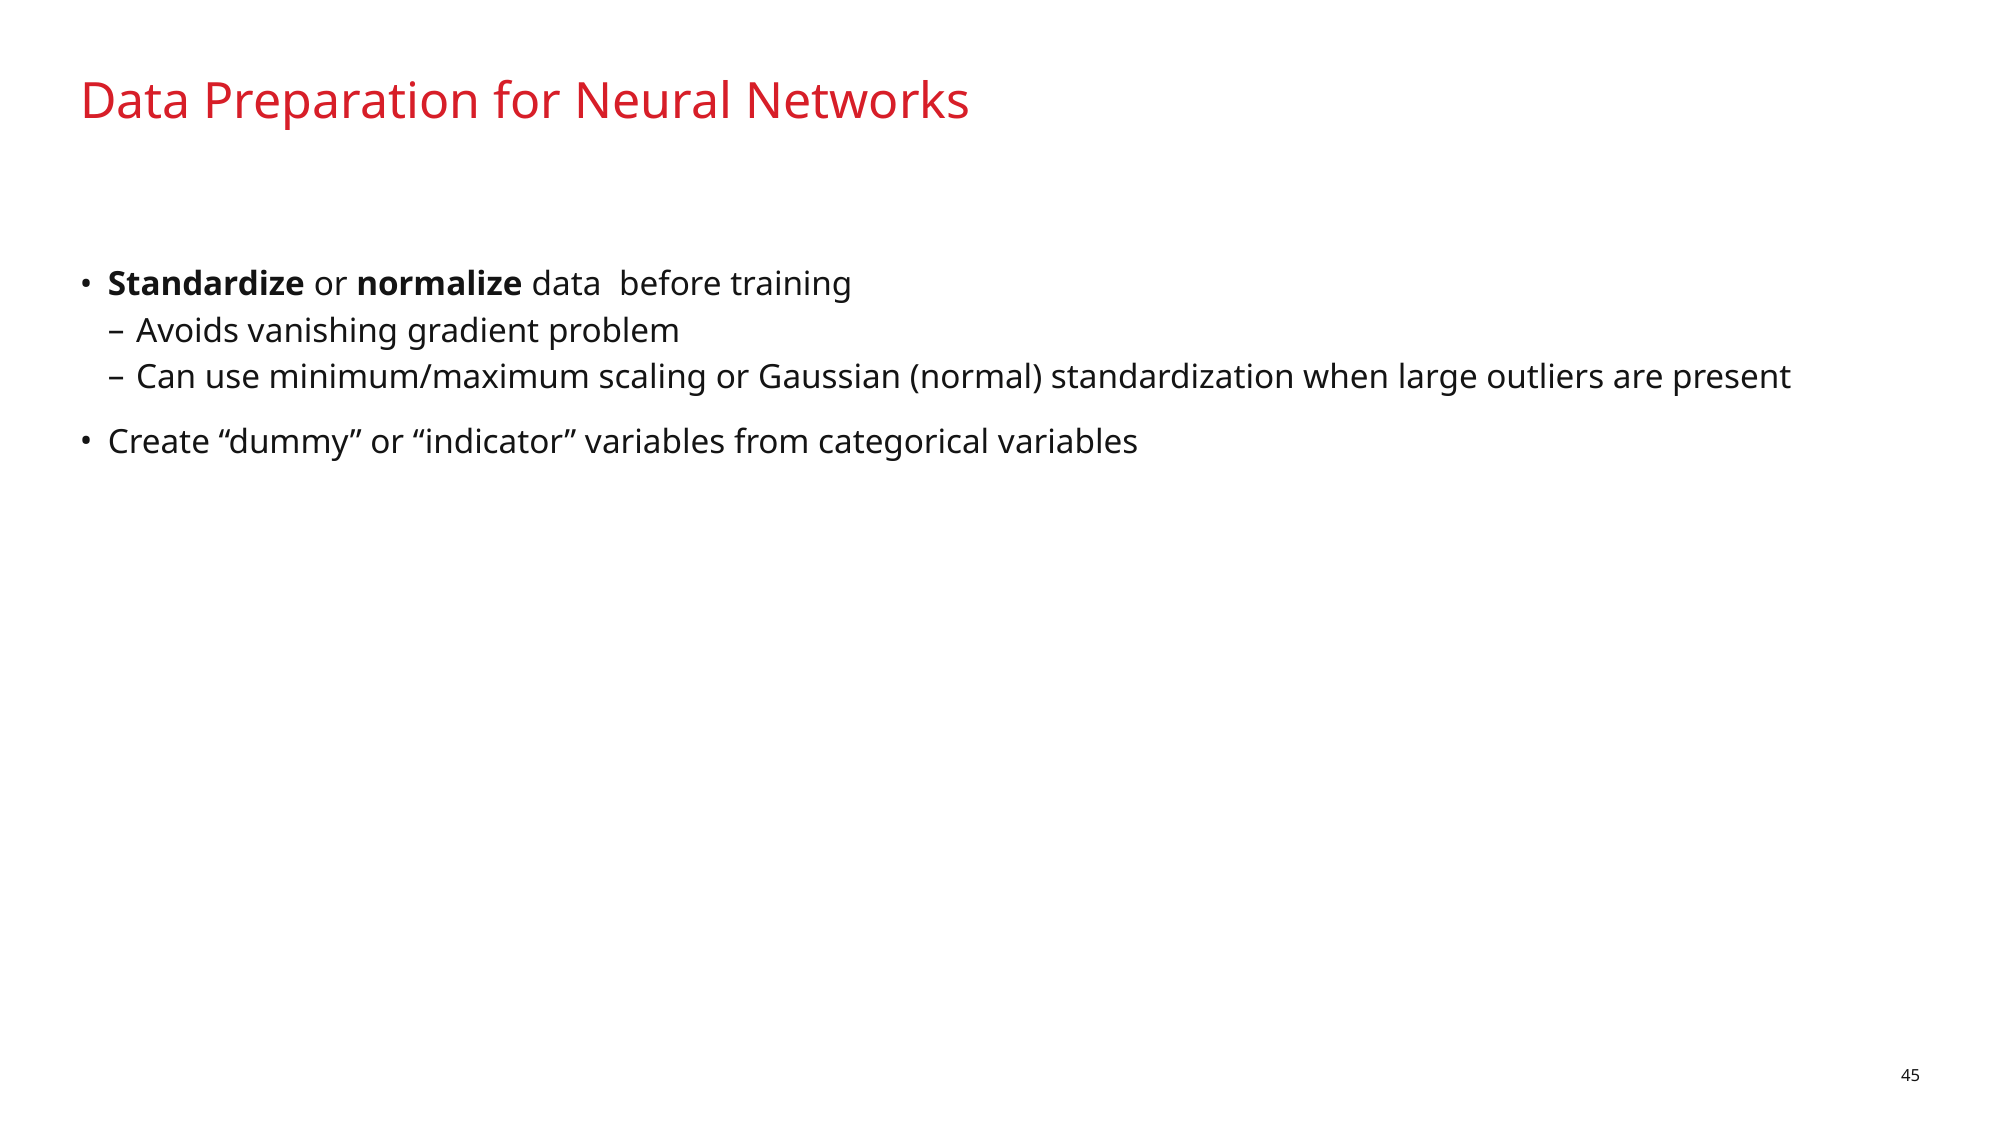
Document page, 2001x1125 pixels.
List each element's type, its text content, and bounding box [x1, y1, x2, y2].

slide_number 45 [1839, 1050, 1920, 1088]
title Data Preparation for Neural Networks [80, 75, 1920, 240]
